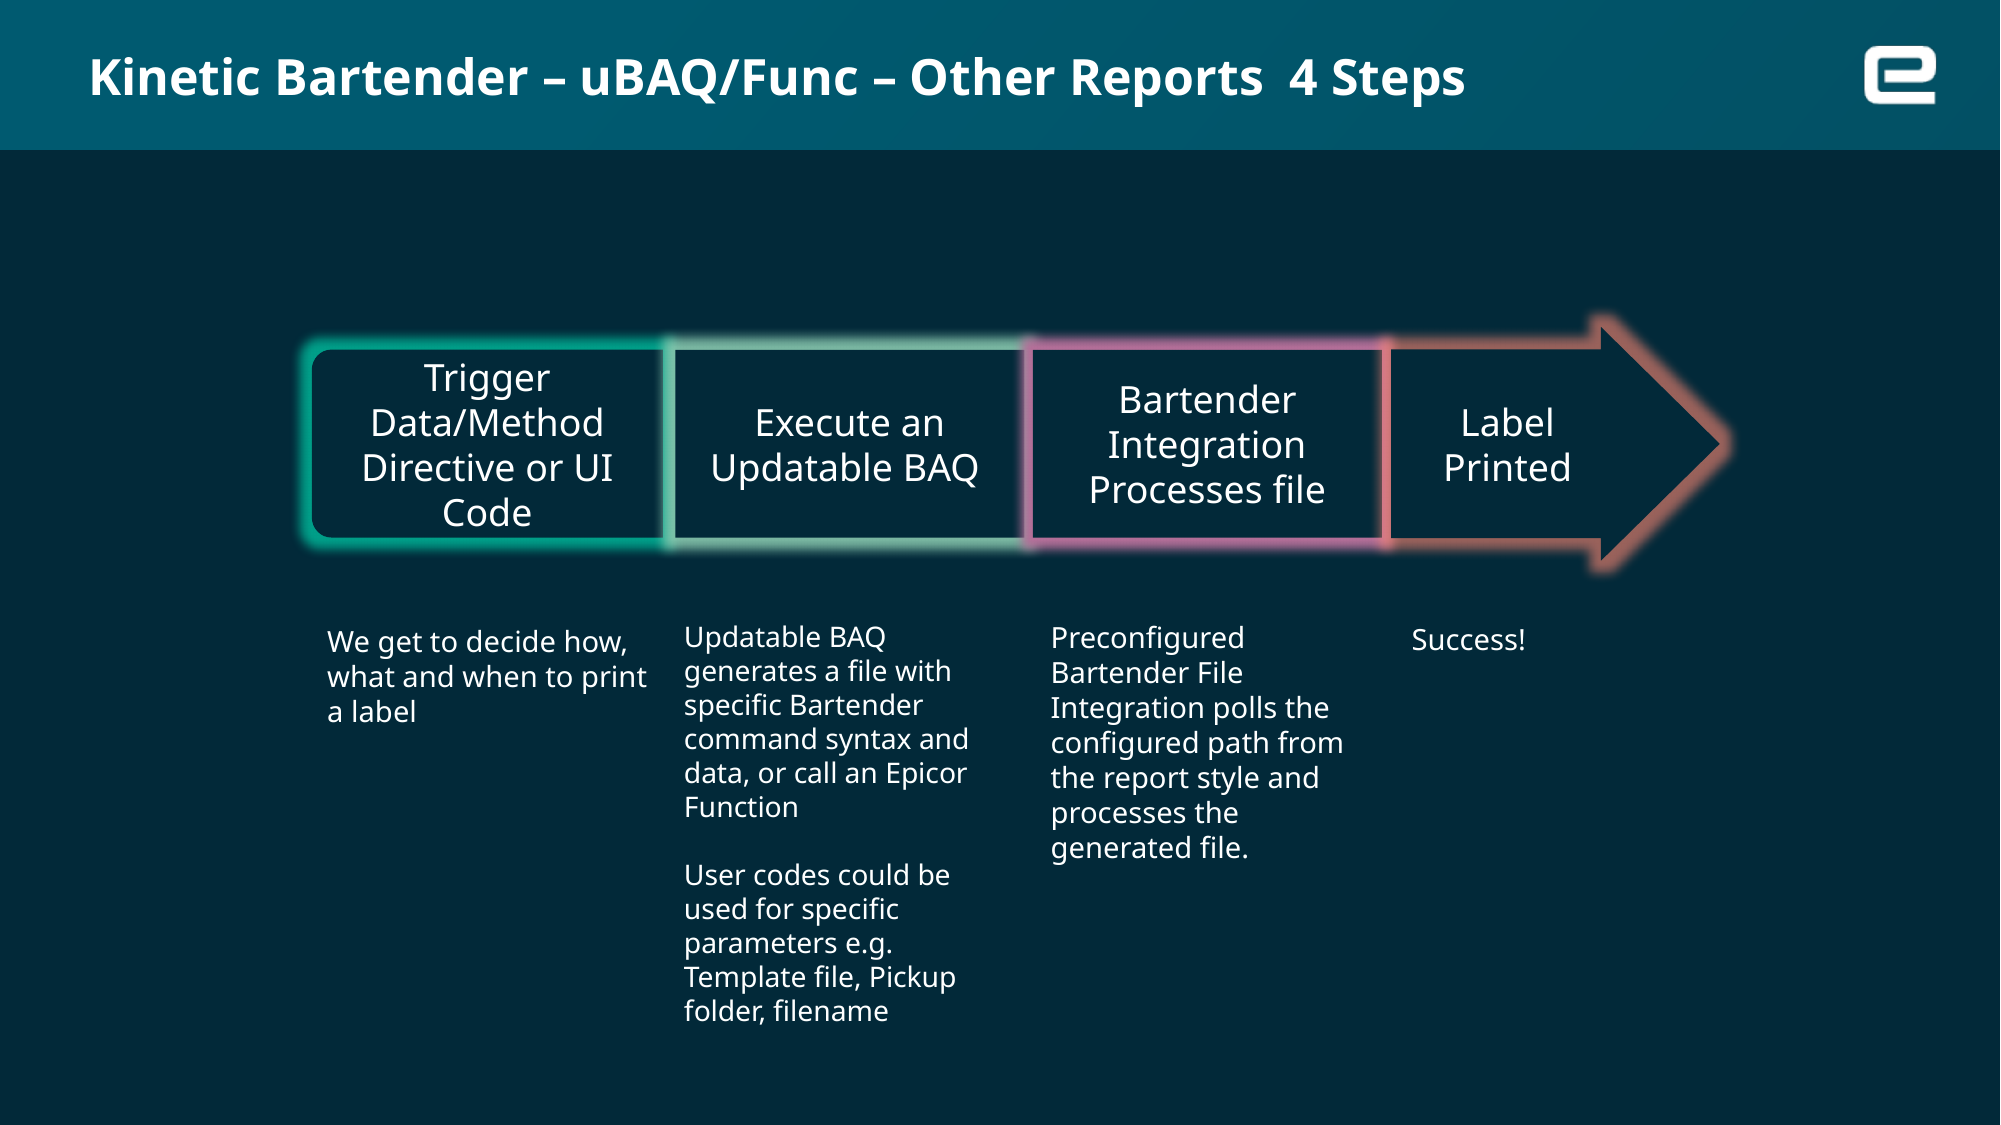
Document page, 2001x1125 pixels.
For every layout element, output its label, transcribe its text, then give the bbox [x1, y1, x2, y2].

text_box Preconfigured Bartender File Integration polls the configured path from the report style and processes the generated file. [1050, 619, 1372, 1031]
text_box Bartender Integration Processes file [1032, 349, 1372, 539]
title Kinetic Bartender – uBAQ/Func – Other Reports 4 Steps [88, 52, 1517, 116]
text_box Updatable BAQ generates a file with specific Bartender command syntax and data, or call an Epicor Function User codes could be used for specific parameters e.g. Template file, Pickup folder, filename [683, 619, 1005, 1031]
picture [1865, 46, 1936, 104]
text_box Trigger Data/Method Directive or UI Code [310, 348, 655, 539]
text_box Success! [1411, 621, 1733, 1033]
list We get to decide how, what and when to print a label [326, 622, 648, 1035]
text_box Execute an Updatable BAQ [674, 349, 1012, 539]
text_box Label Printed [1390, 324, 1722, 564]
